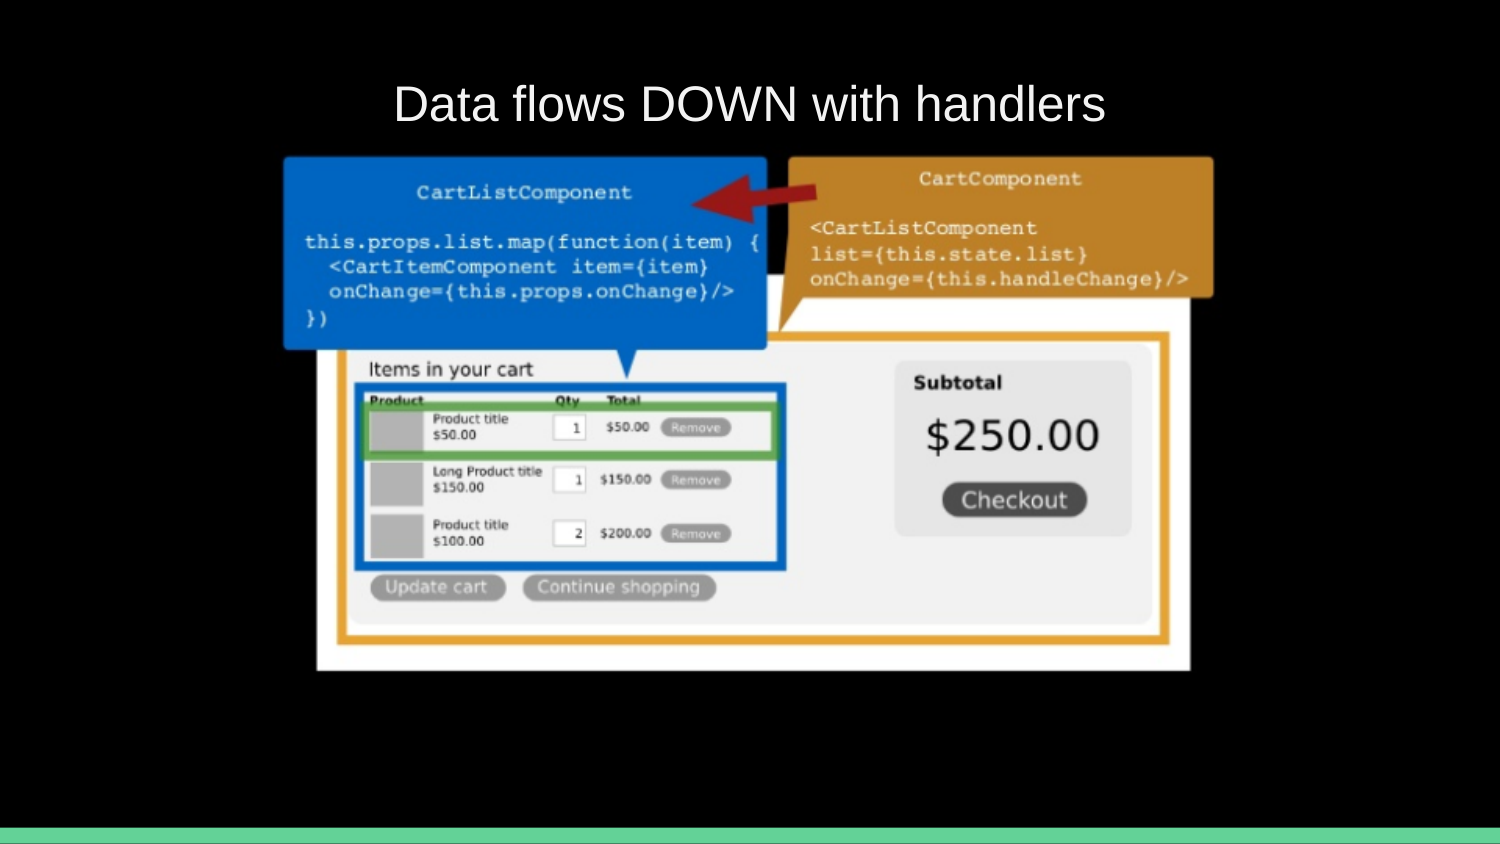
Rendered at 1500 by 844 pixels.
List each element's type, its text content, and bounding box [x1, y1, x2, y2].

picture [270, 131, 1230, 712]
text_box Data flows DOWN with handlers [338, 56, 1162, 130]
